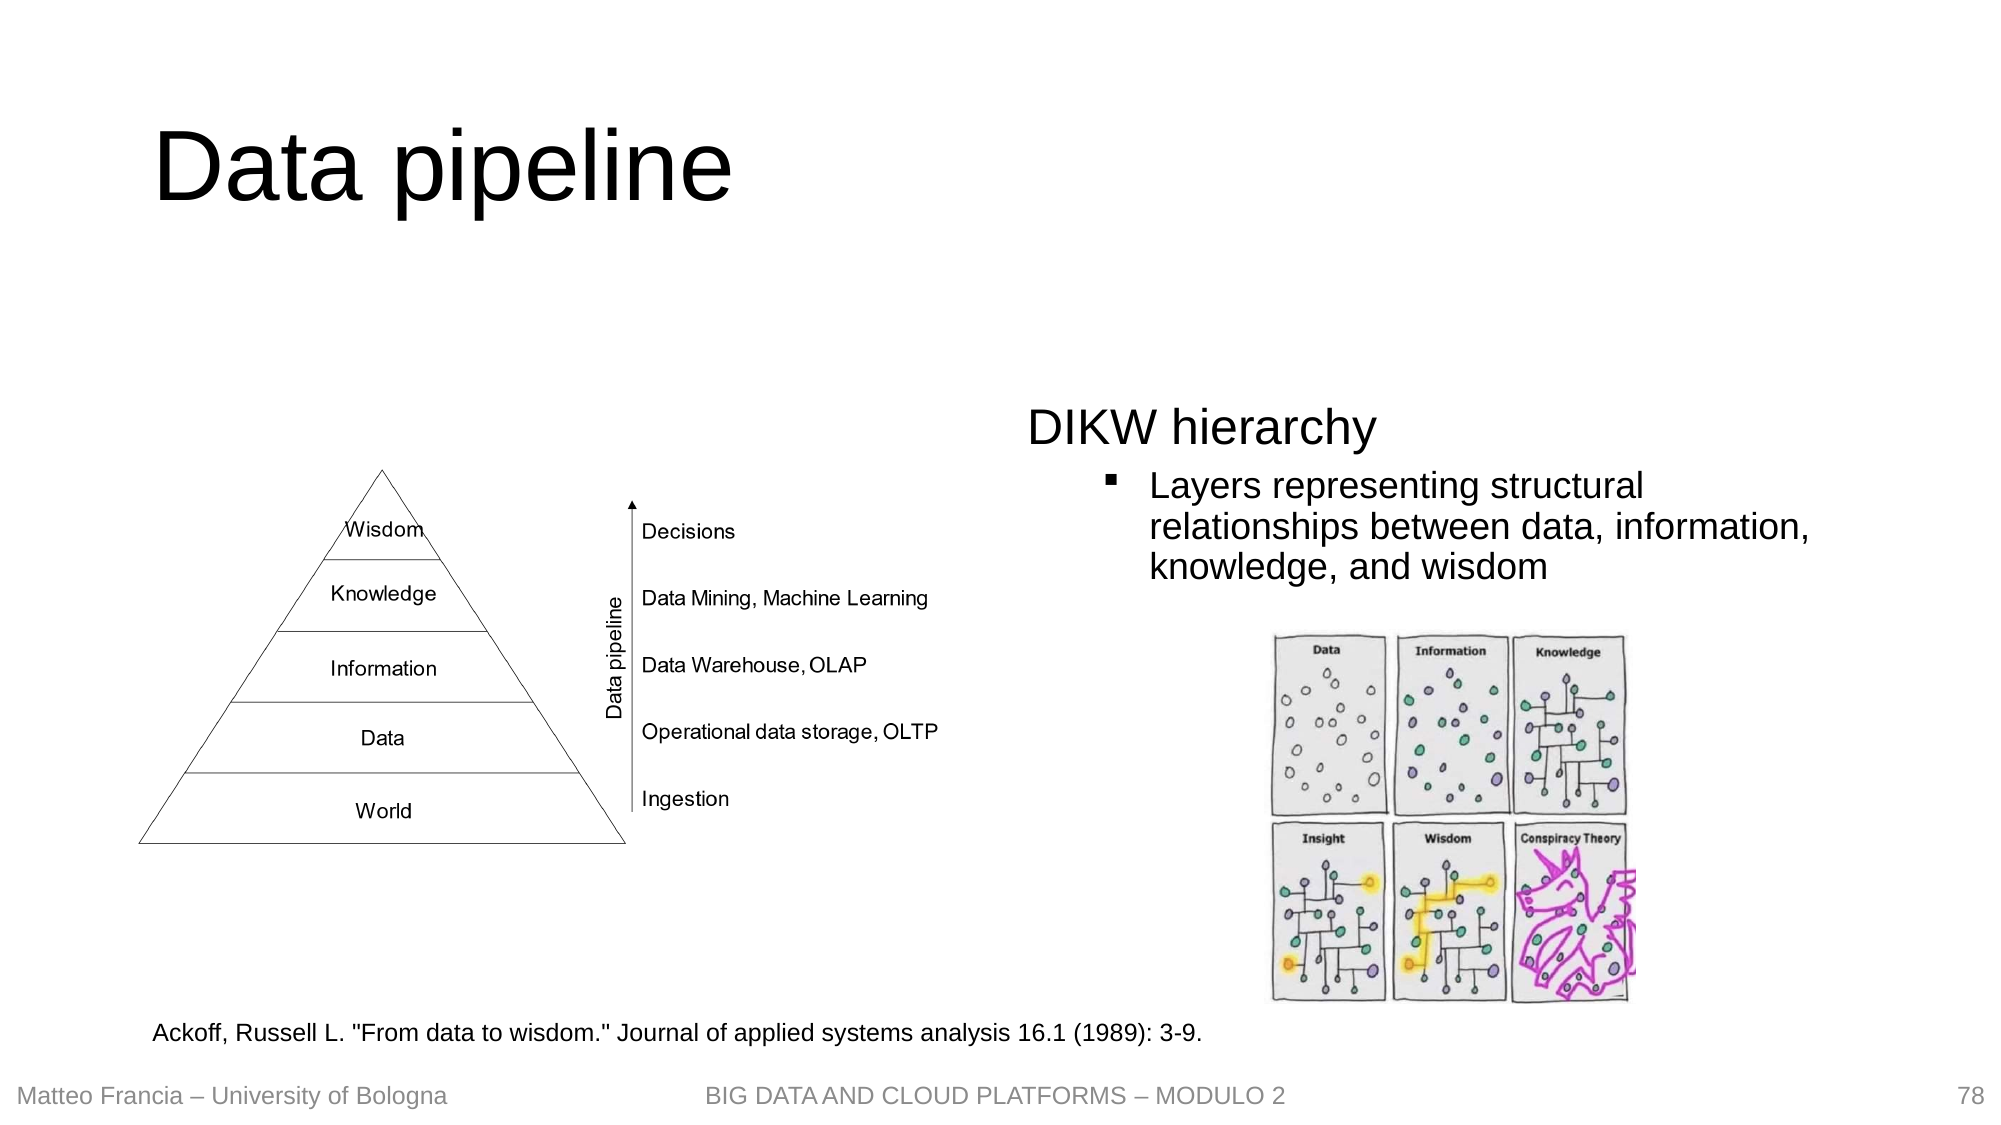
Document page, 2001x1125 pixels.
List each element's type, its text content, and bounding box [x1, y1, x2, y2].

list Ackoff, Russell L. "From data to wisdom." Journal of applied systems analysis 16.1 (1989): 3-9. [137, 1003, 1863, 1064]
list DIKW hierarchy Layers representing structural relationships between data, information, knowledge, and wisdom [1012, 299, 1863, 1003]
picture [1264, 629, 1636, 1004]
title Data pipeline [137, 59, 1863, 278]
footer Matteo Francia – University of Bologna [0, 1065, 466, 1125]
slide_number 78 [1550, 1065, 2000, 1125]
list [137, 468, 988, 844]
